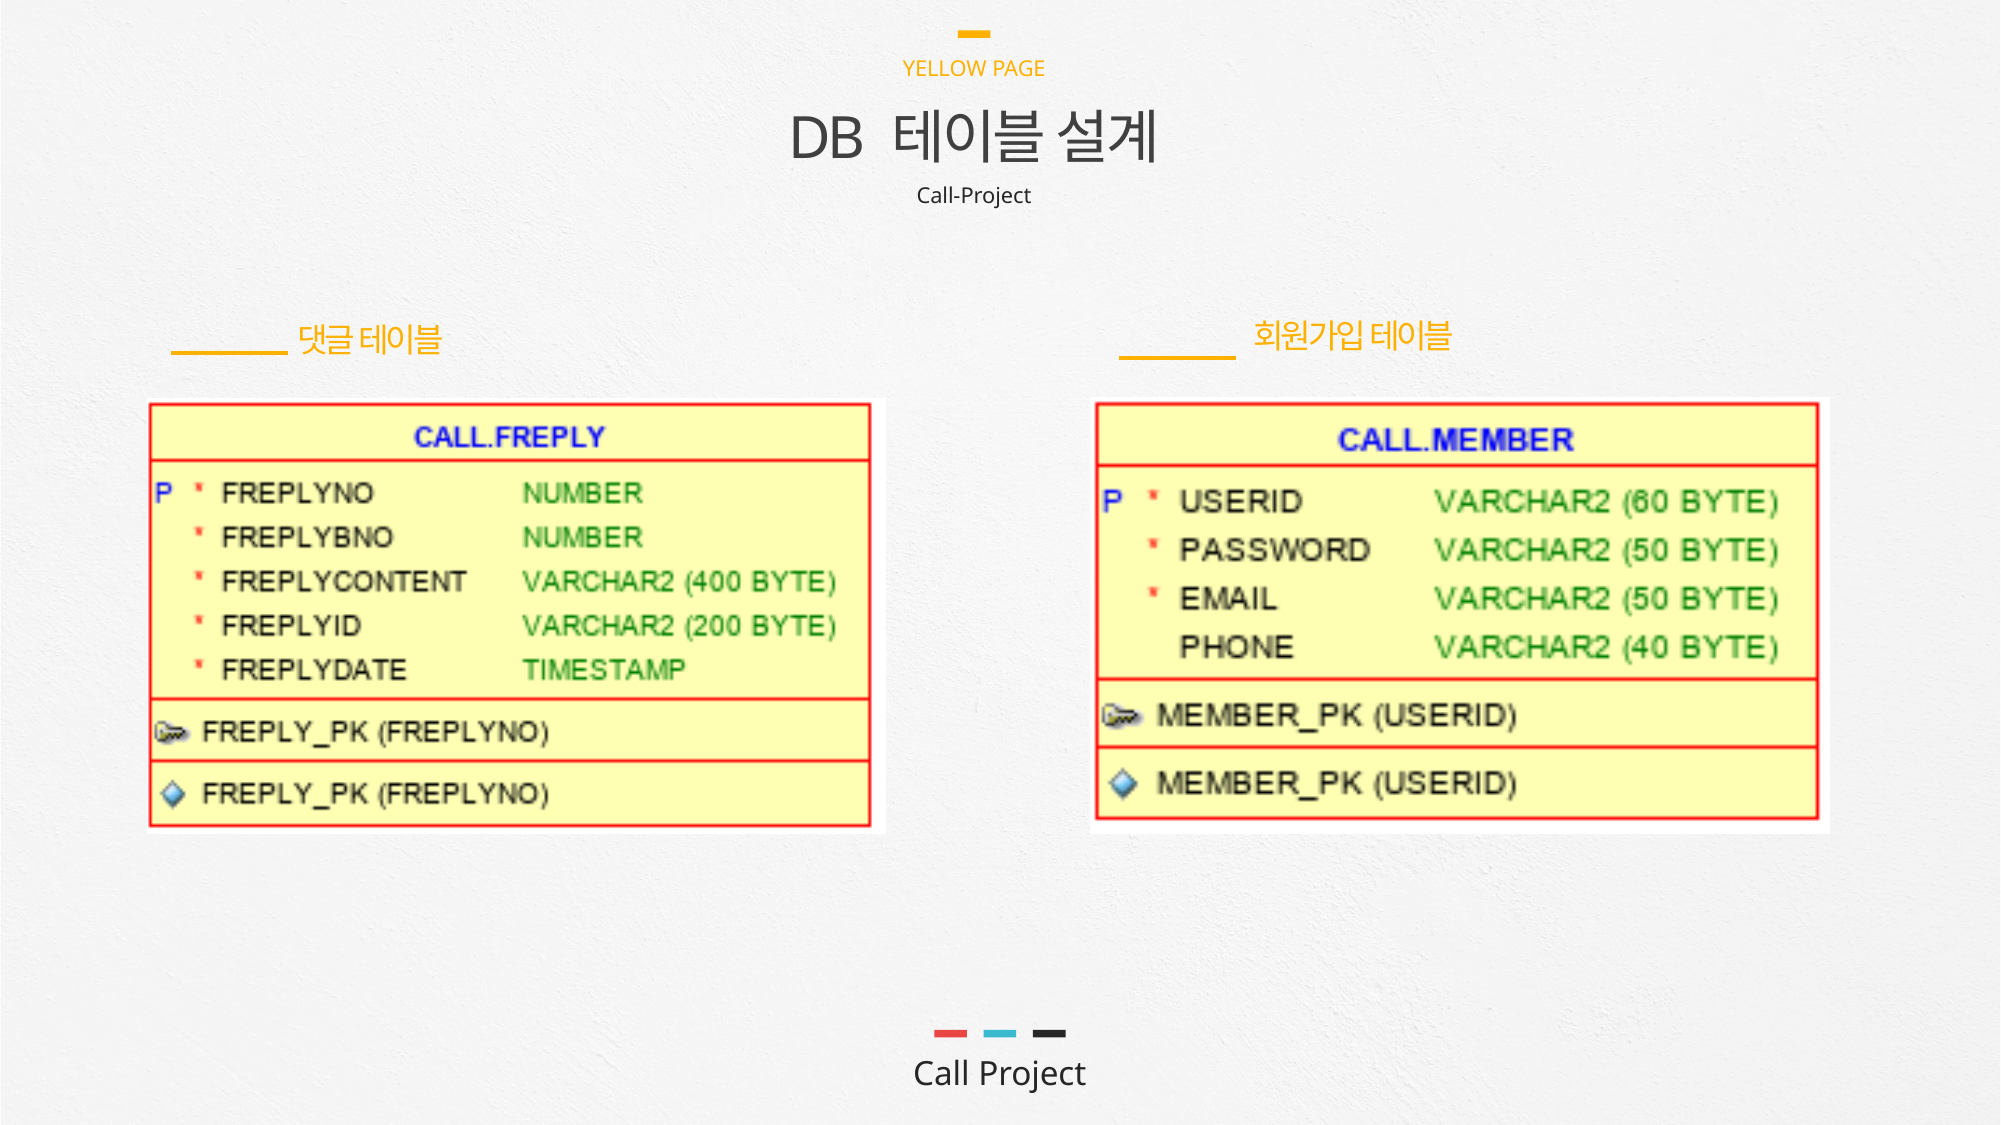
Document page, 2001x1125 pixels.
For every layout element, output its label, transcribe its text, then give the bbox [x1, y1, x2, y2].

text_box Call Project [898, 1044, 1102, 1125]
picture [147, 398, 886, 834]
text_box 댓글 테이블 [282, 312, 459, 367]
text_box [957, 29, 991, 39]
text_box 회원가입 테이블 [1238, 307, 1470, 363]
text_box YELLOW PAGE [887, 47, 1061, 89]
text_box [933, 1029, 968, 1038]
text_box Call-Project [901, 174, 1047, 215]
text_box [1032, 1029, 1067, 1038]
text_box DB 테이블 설계 [773, 93, 1175, 178]
picture [1090, 397, 1830, 834]
text_box [983, 1029, 1017, 1038]
